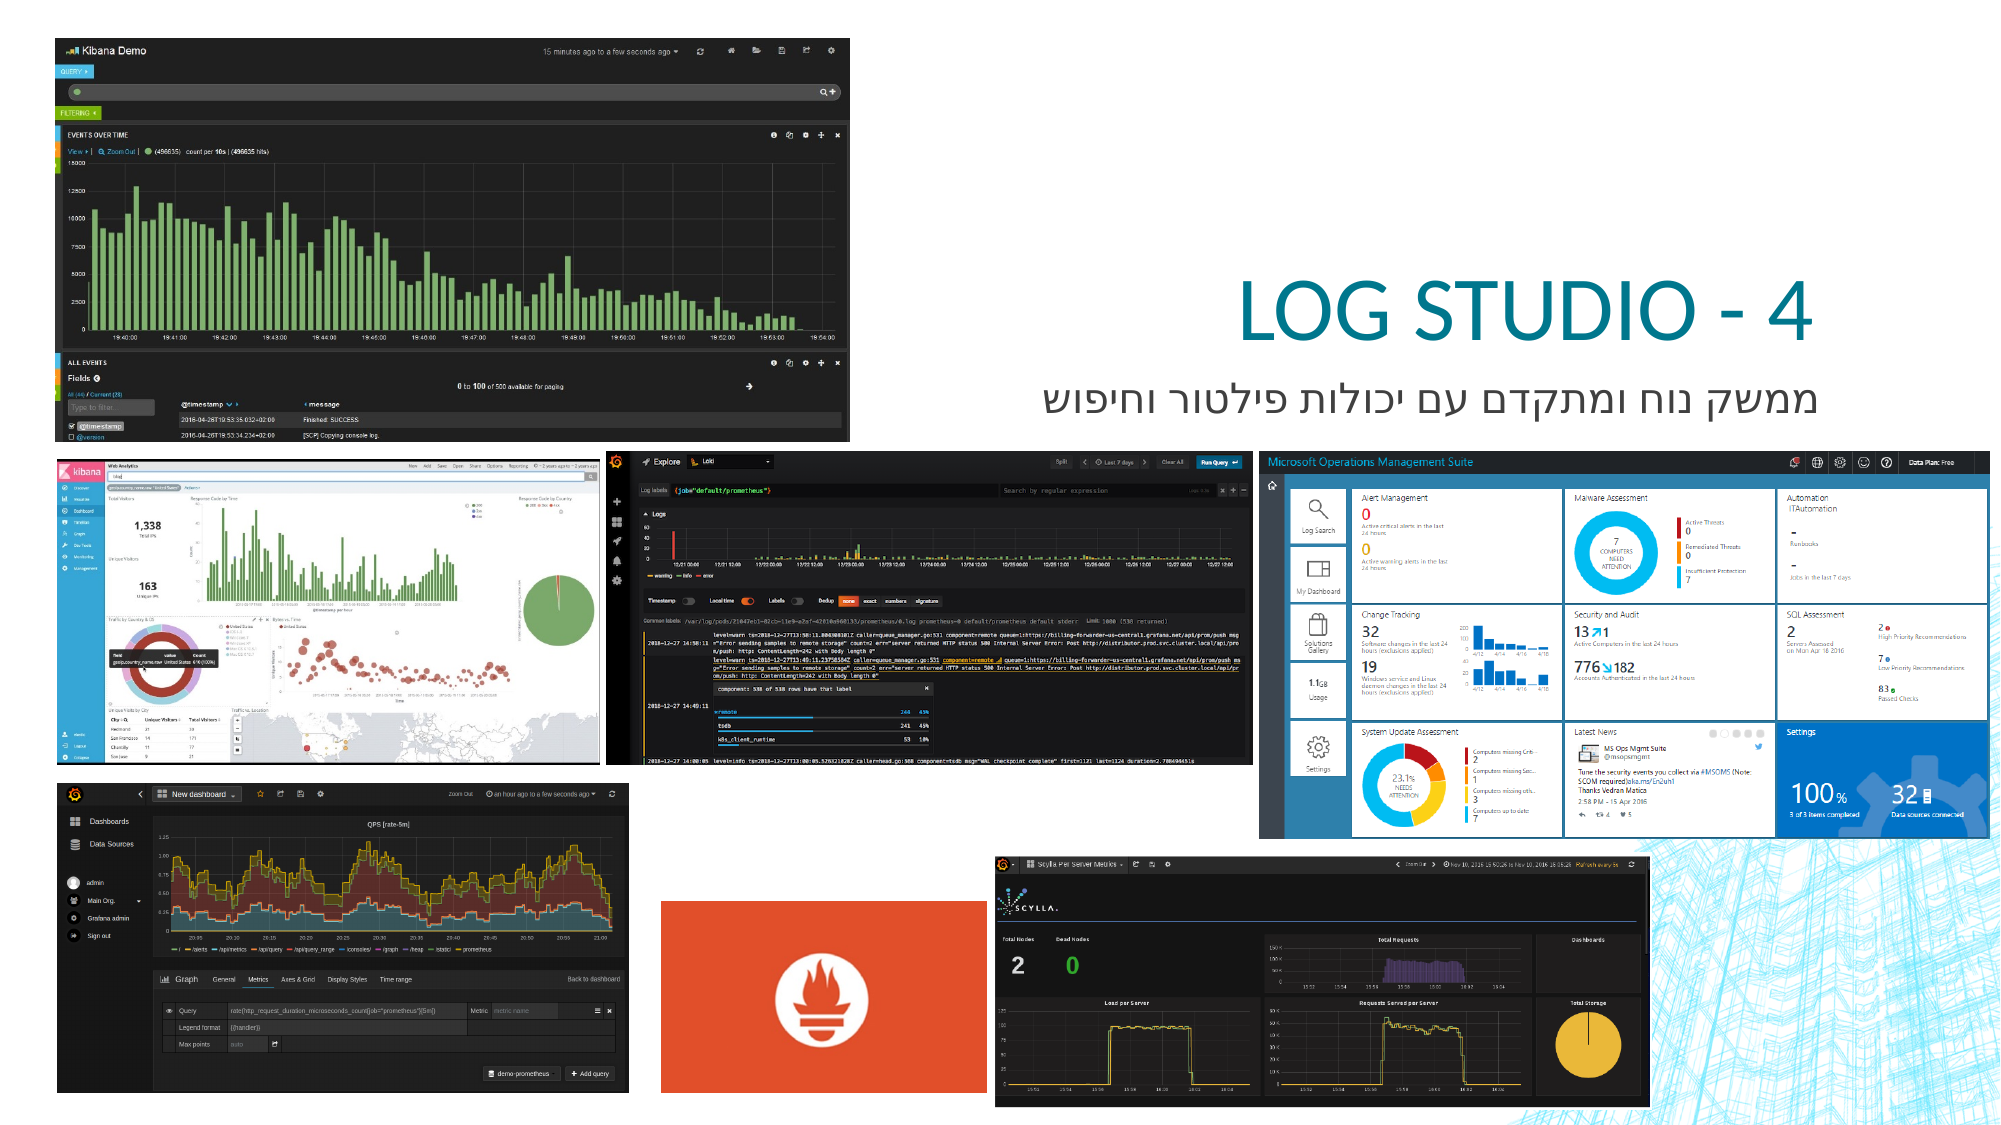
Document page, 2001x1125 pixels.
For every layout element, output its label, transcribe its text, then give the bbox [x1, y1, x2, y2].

list ממשק נוח ומתקדם עם יכולות פילטור וחיפוש [993, 370, 1836, 610]
title Log Studio - 4 [1222, 67, 2000, 368]
picture [0, 0, 2001, 1125]
